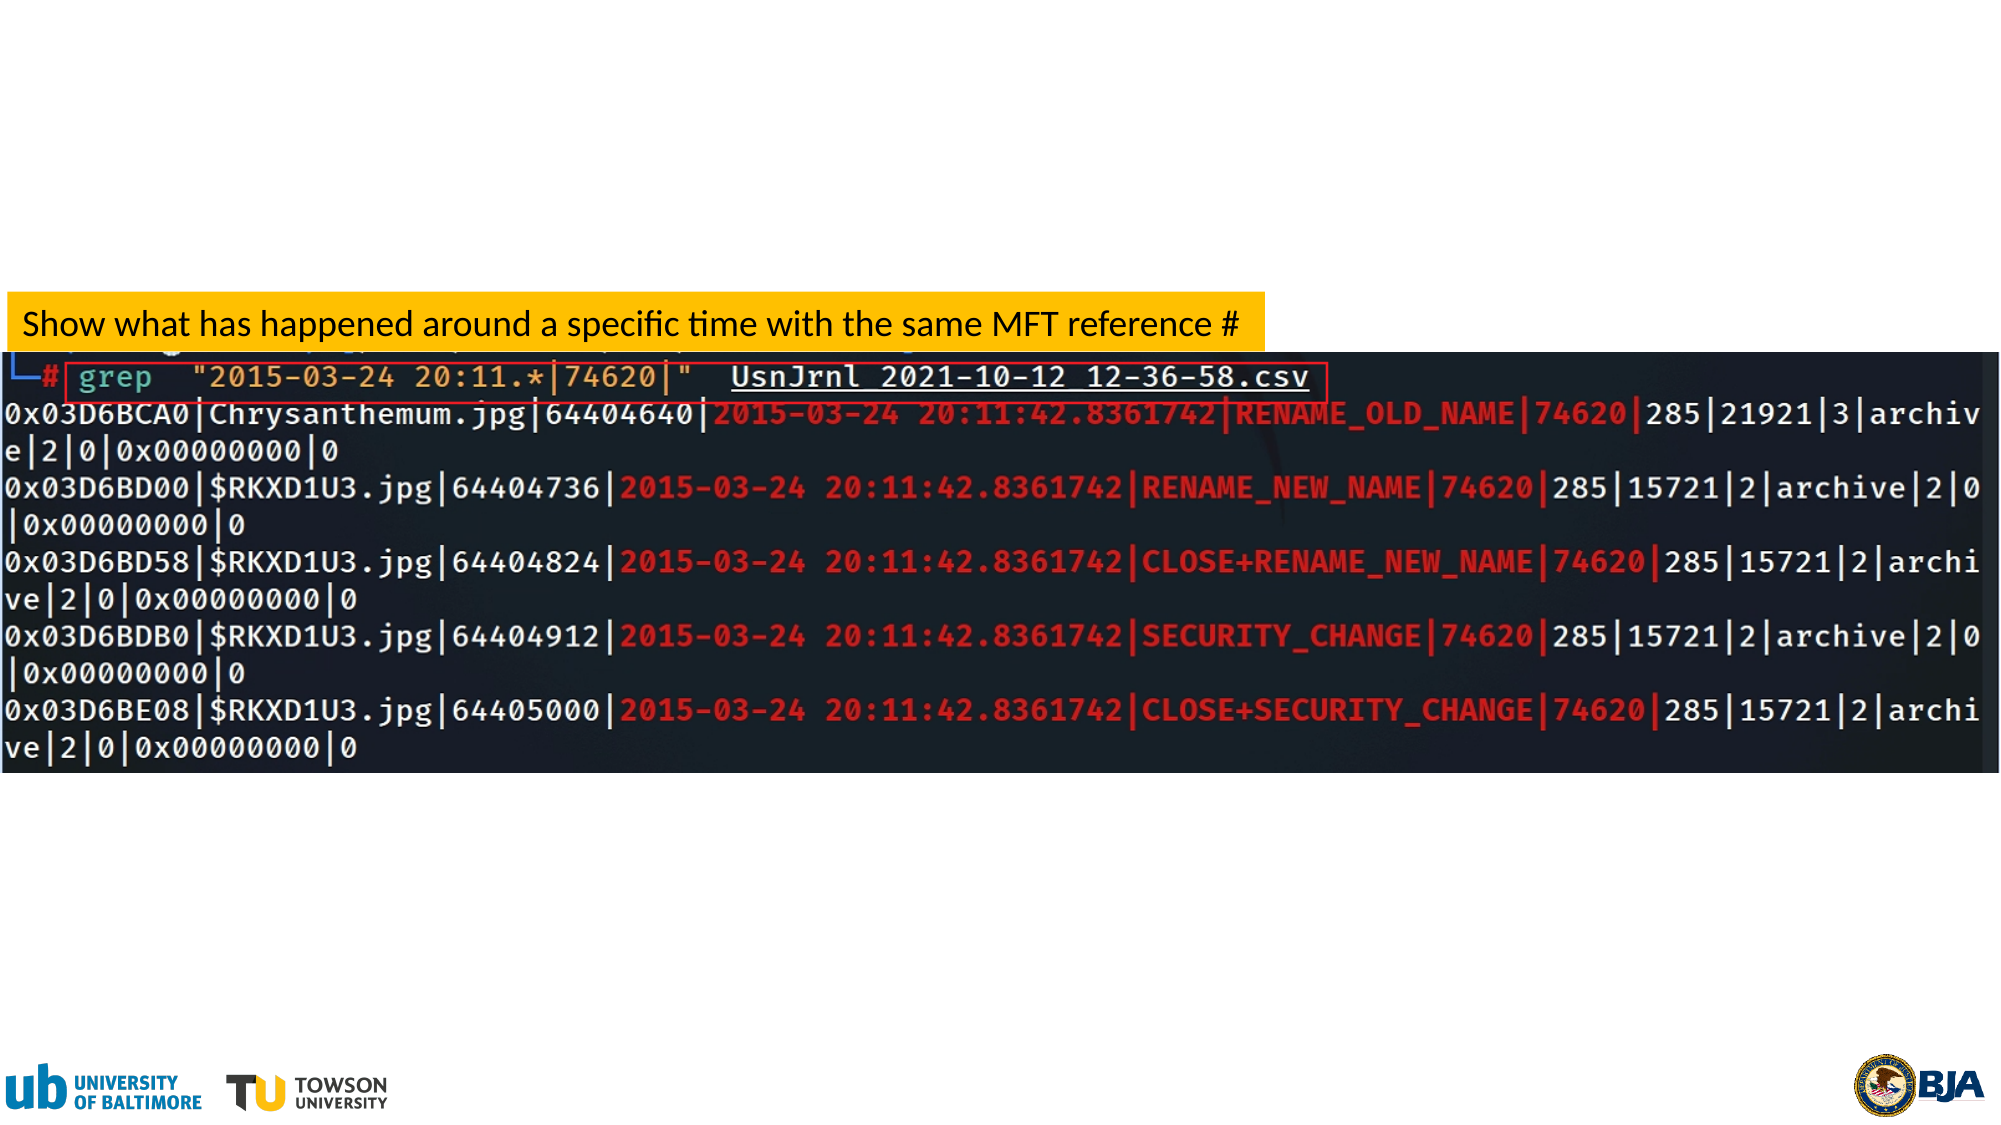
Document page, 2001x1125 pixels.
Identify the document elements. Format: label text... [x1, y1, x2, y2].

picture [0, 1031, 407, 1125]
picture [0, 352, 2000, 773]
picture [1854, 1054, 1986, 1117]
text_box Show what has happened around a specific time with the same MFT reference # [7, 291, 1265, 352]
